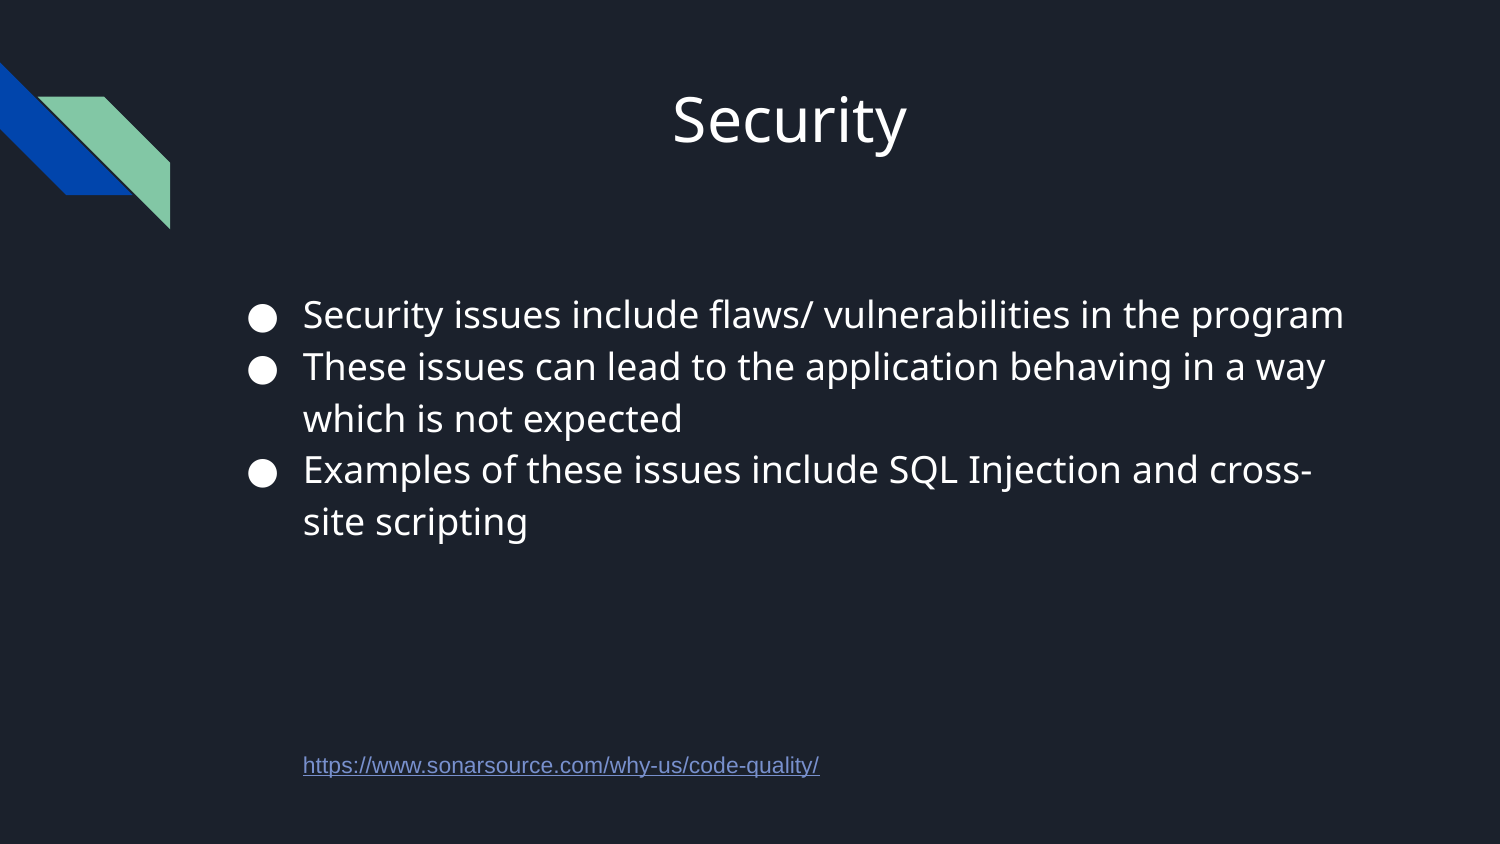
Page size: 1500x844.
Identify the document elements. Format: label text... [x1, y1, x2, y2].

list Security issues include flaws/ vulnerabilities in the program These issues can lead to the application behaving in a way which is not expected Examples of these issues include SQL Injection and cross-site scripting https://www.sonarsource.com/why-us/code-quality/ [212, 269, 1368, 747]
title Security [212, 64, 1368, 215]
